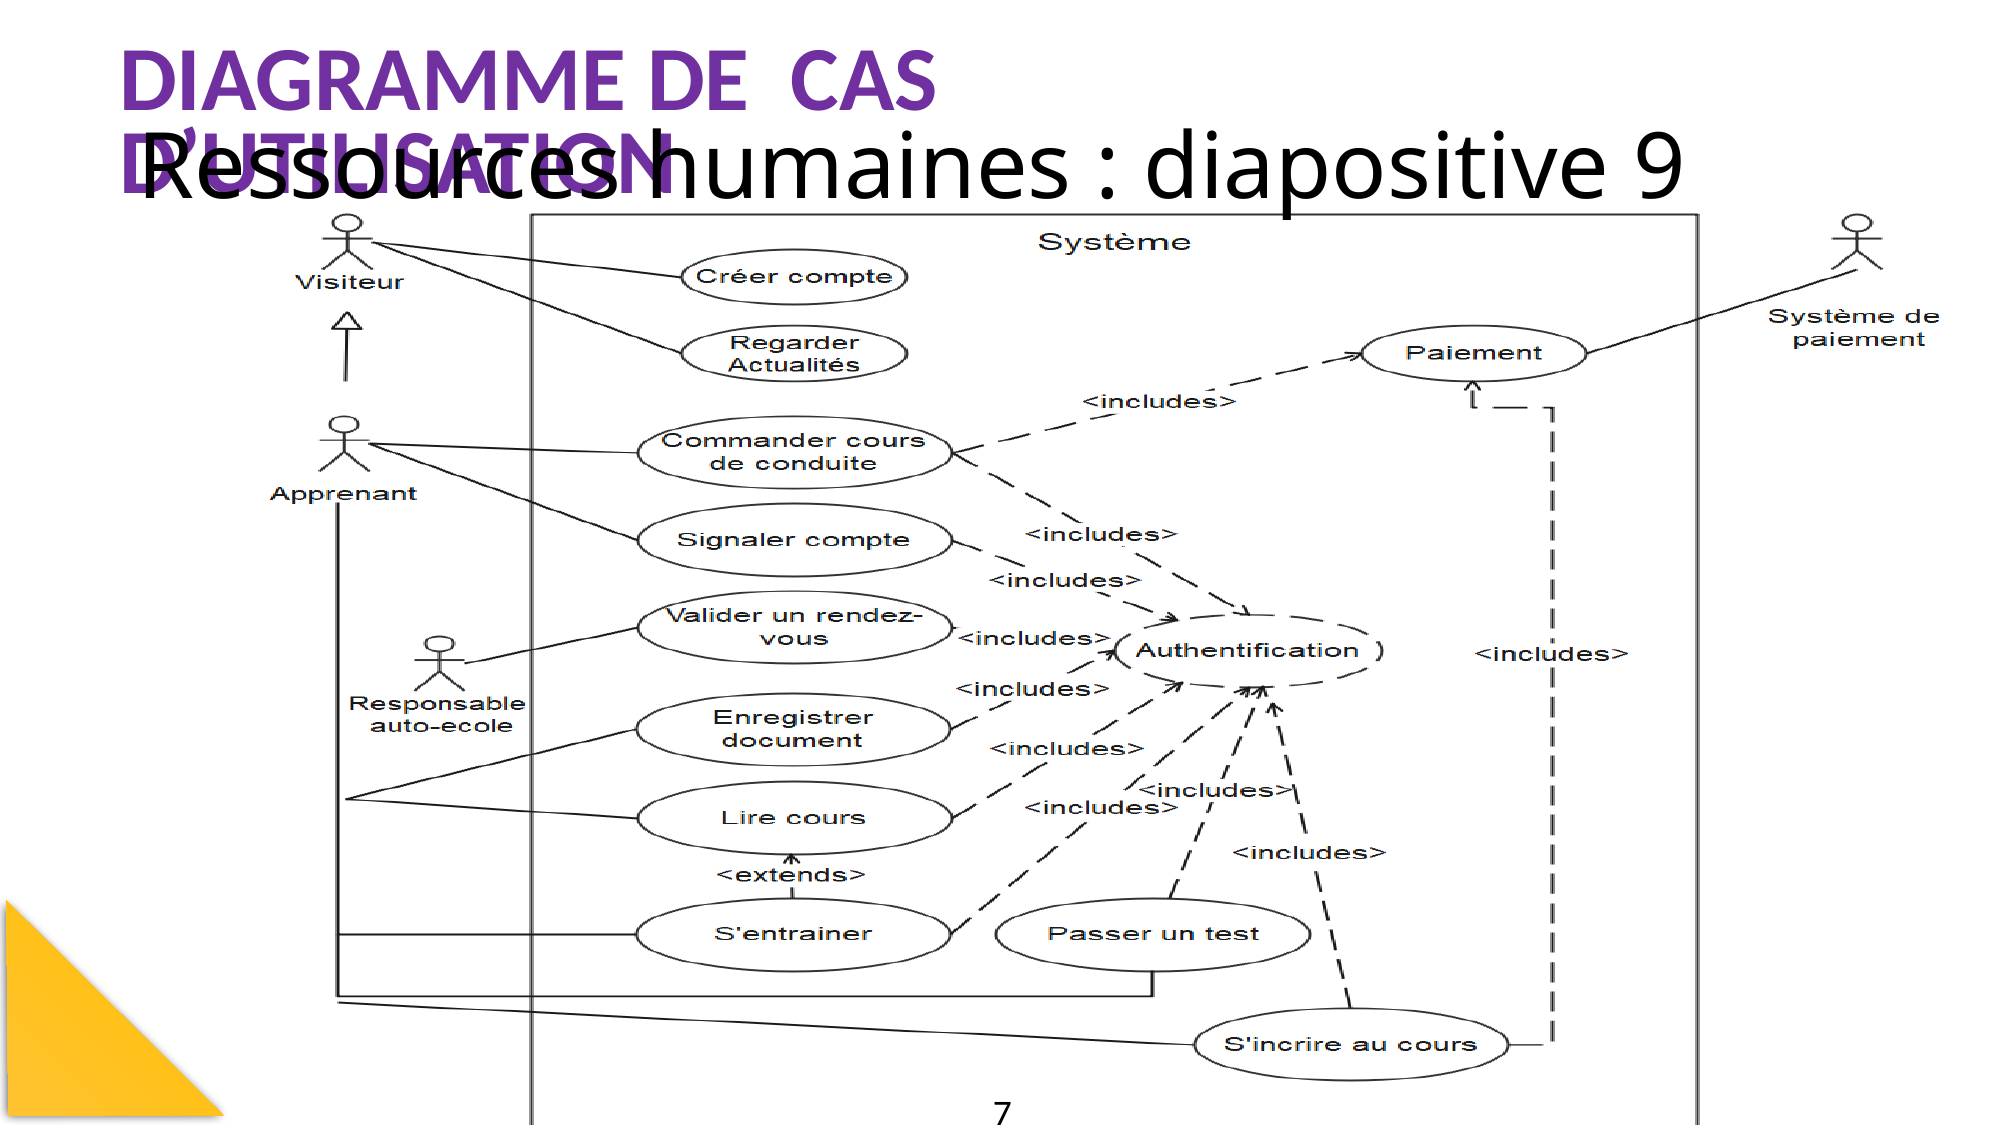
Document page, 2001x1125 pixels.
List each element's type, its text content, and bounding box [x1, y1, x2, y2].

text_box DIAGRAMME DE CAS D’UTILISATION [119, 44, 1028, 129]
picture [250, 209, 1960, 1125]
text_box [6, 900, 224, 1116]
title Ressources humaines : diapositive 9 [137, 59, 1863, 278]
